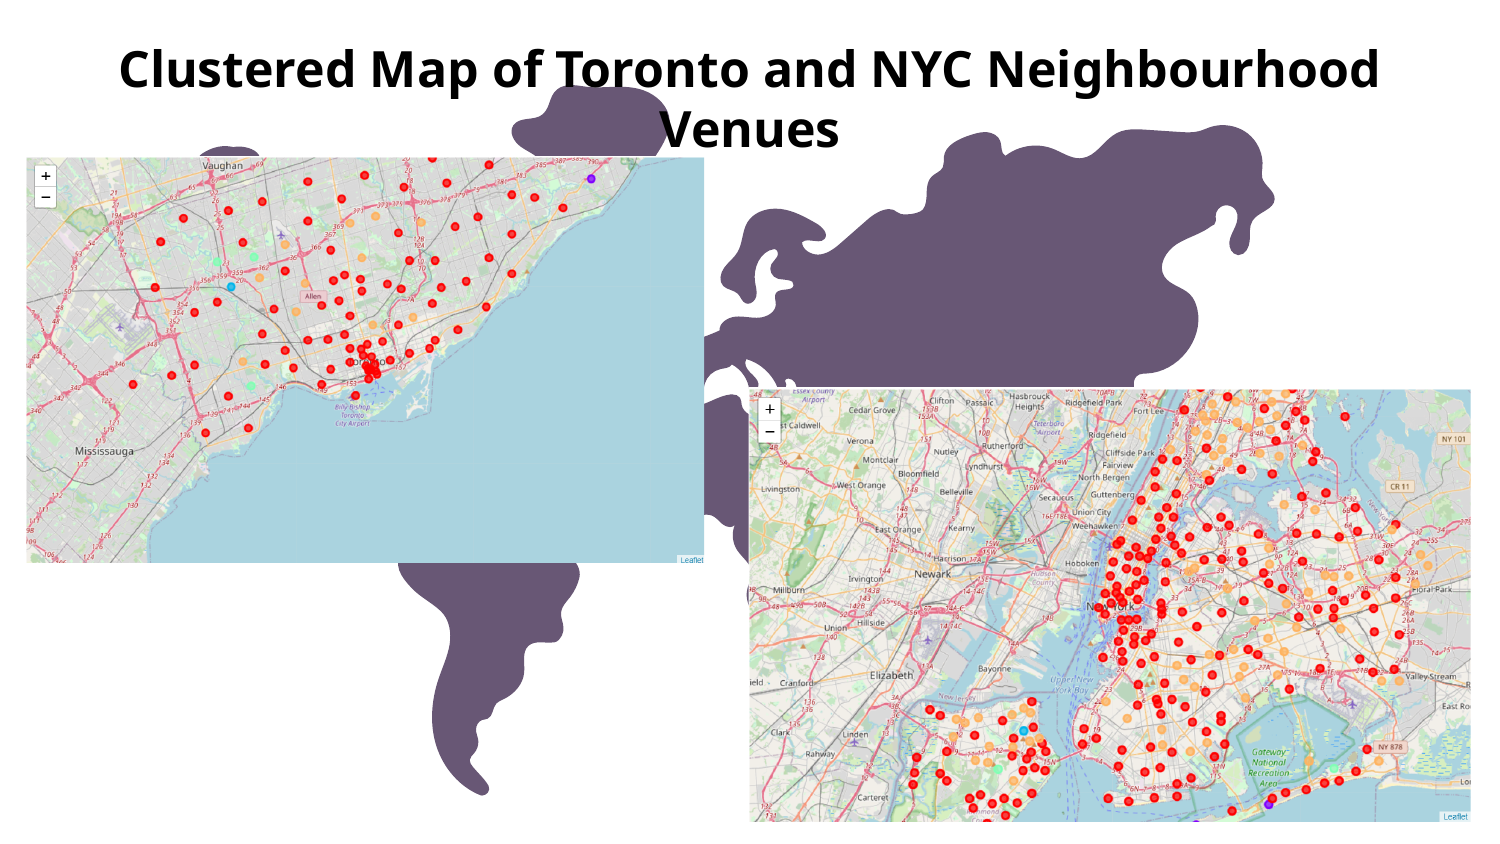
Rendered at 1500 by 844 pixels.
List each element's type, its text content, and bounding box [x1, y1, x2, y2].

picture [25, 156, 705, 564]
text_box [170, 84, 1277, 796]
picture [748, 386, 1471, 822]
title Clustered Map of Toronto and NYC Neighbourhood Venues [75, 67, 1425, 129]
